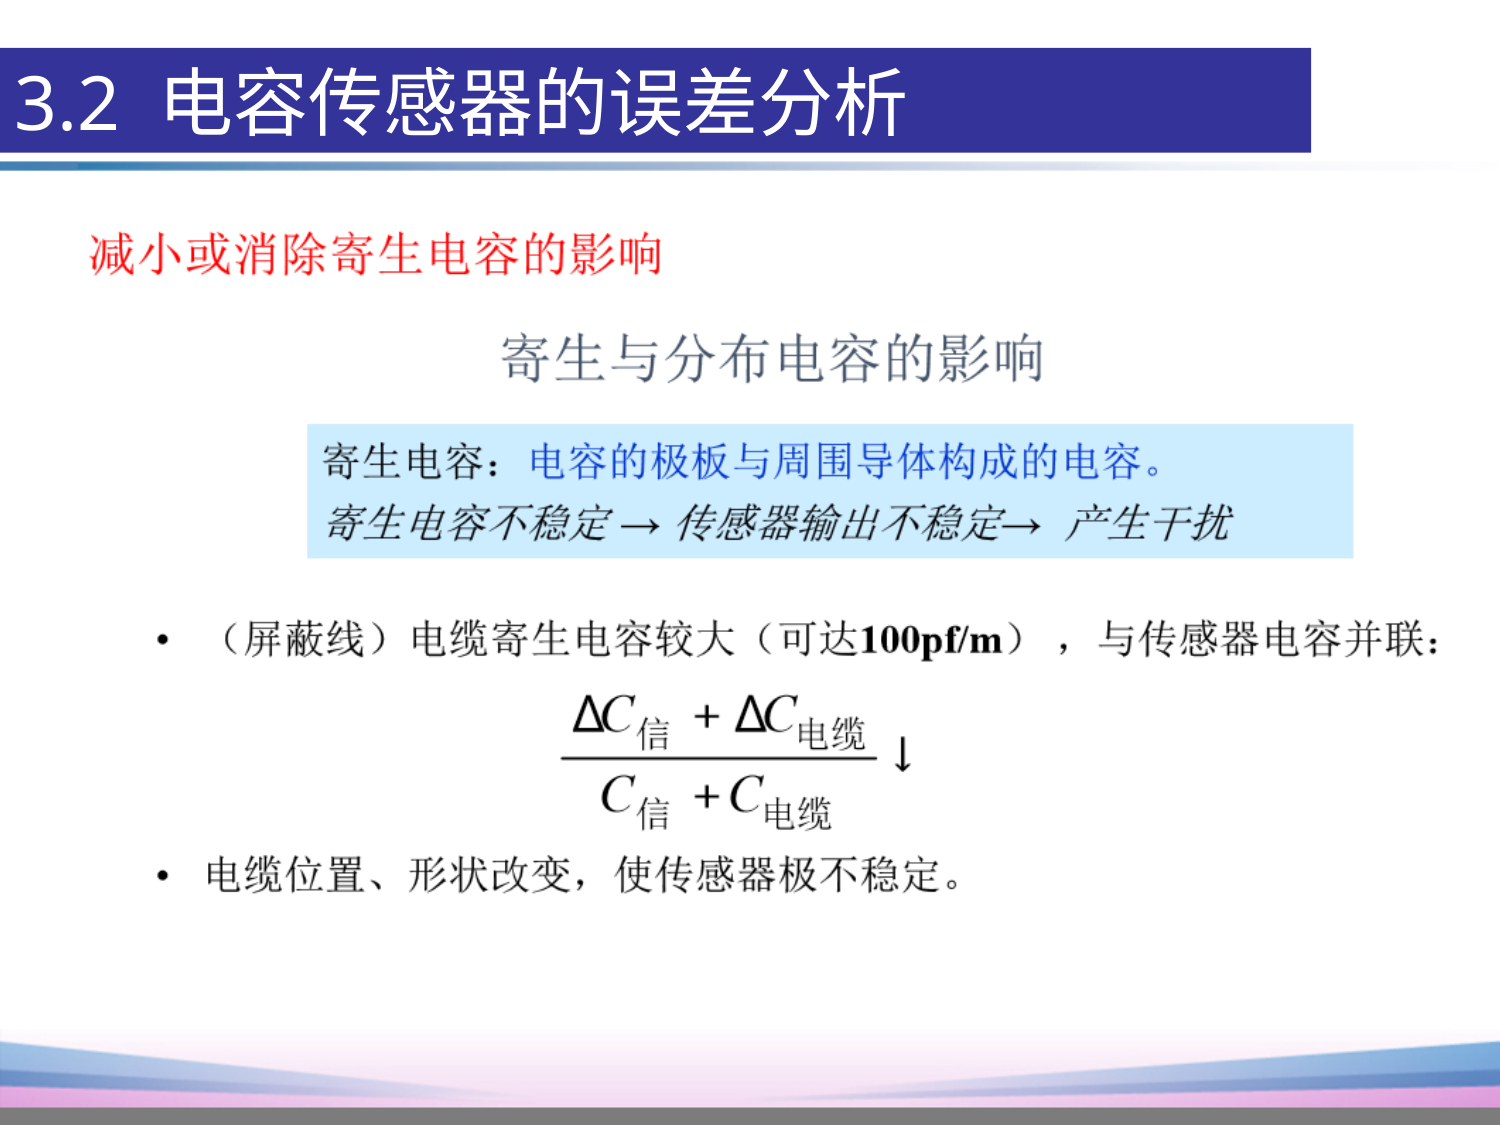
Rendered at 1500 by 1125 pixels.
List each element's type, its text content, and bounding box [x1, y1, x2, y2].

text_box 3.2 电容传感器的误差分析 [0, 47, 1312, 153]
picture [0, 0, 1500, 1125]
